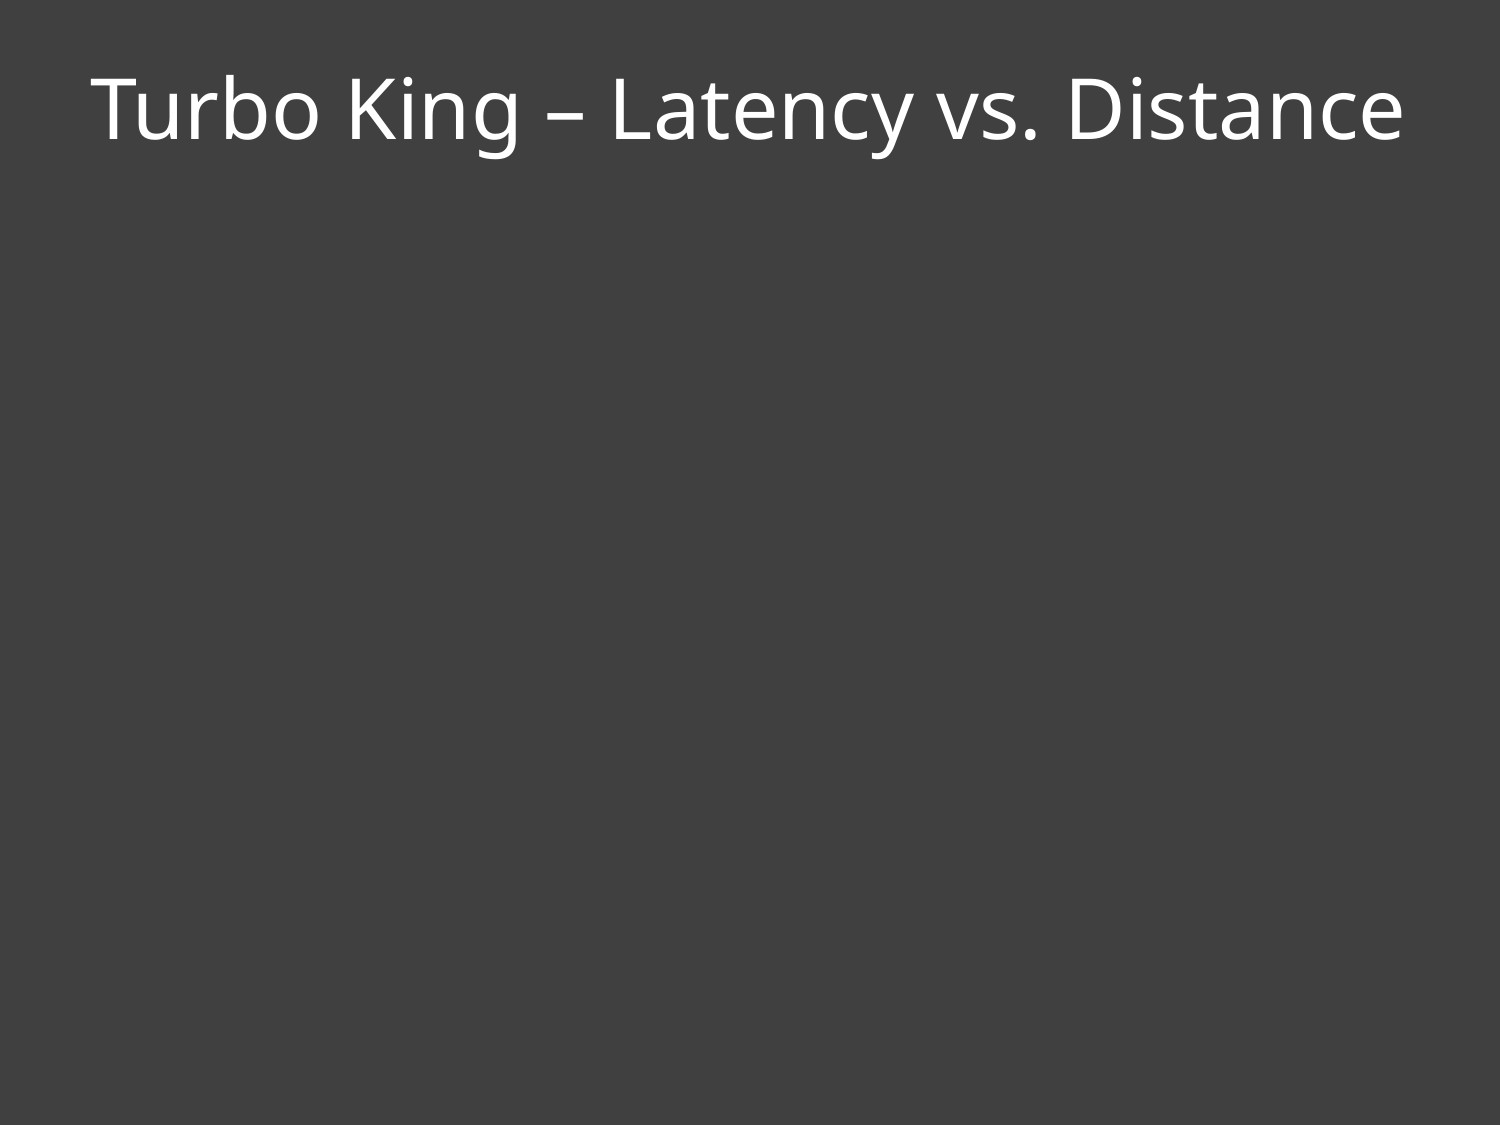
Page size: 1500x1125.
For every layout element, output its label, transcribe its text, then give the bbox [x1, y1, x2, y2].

title Turbo King – Latency vs. Distance [75, 45, 1425, 168]
